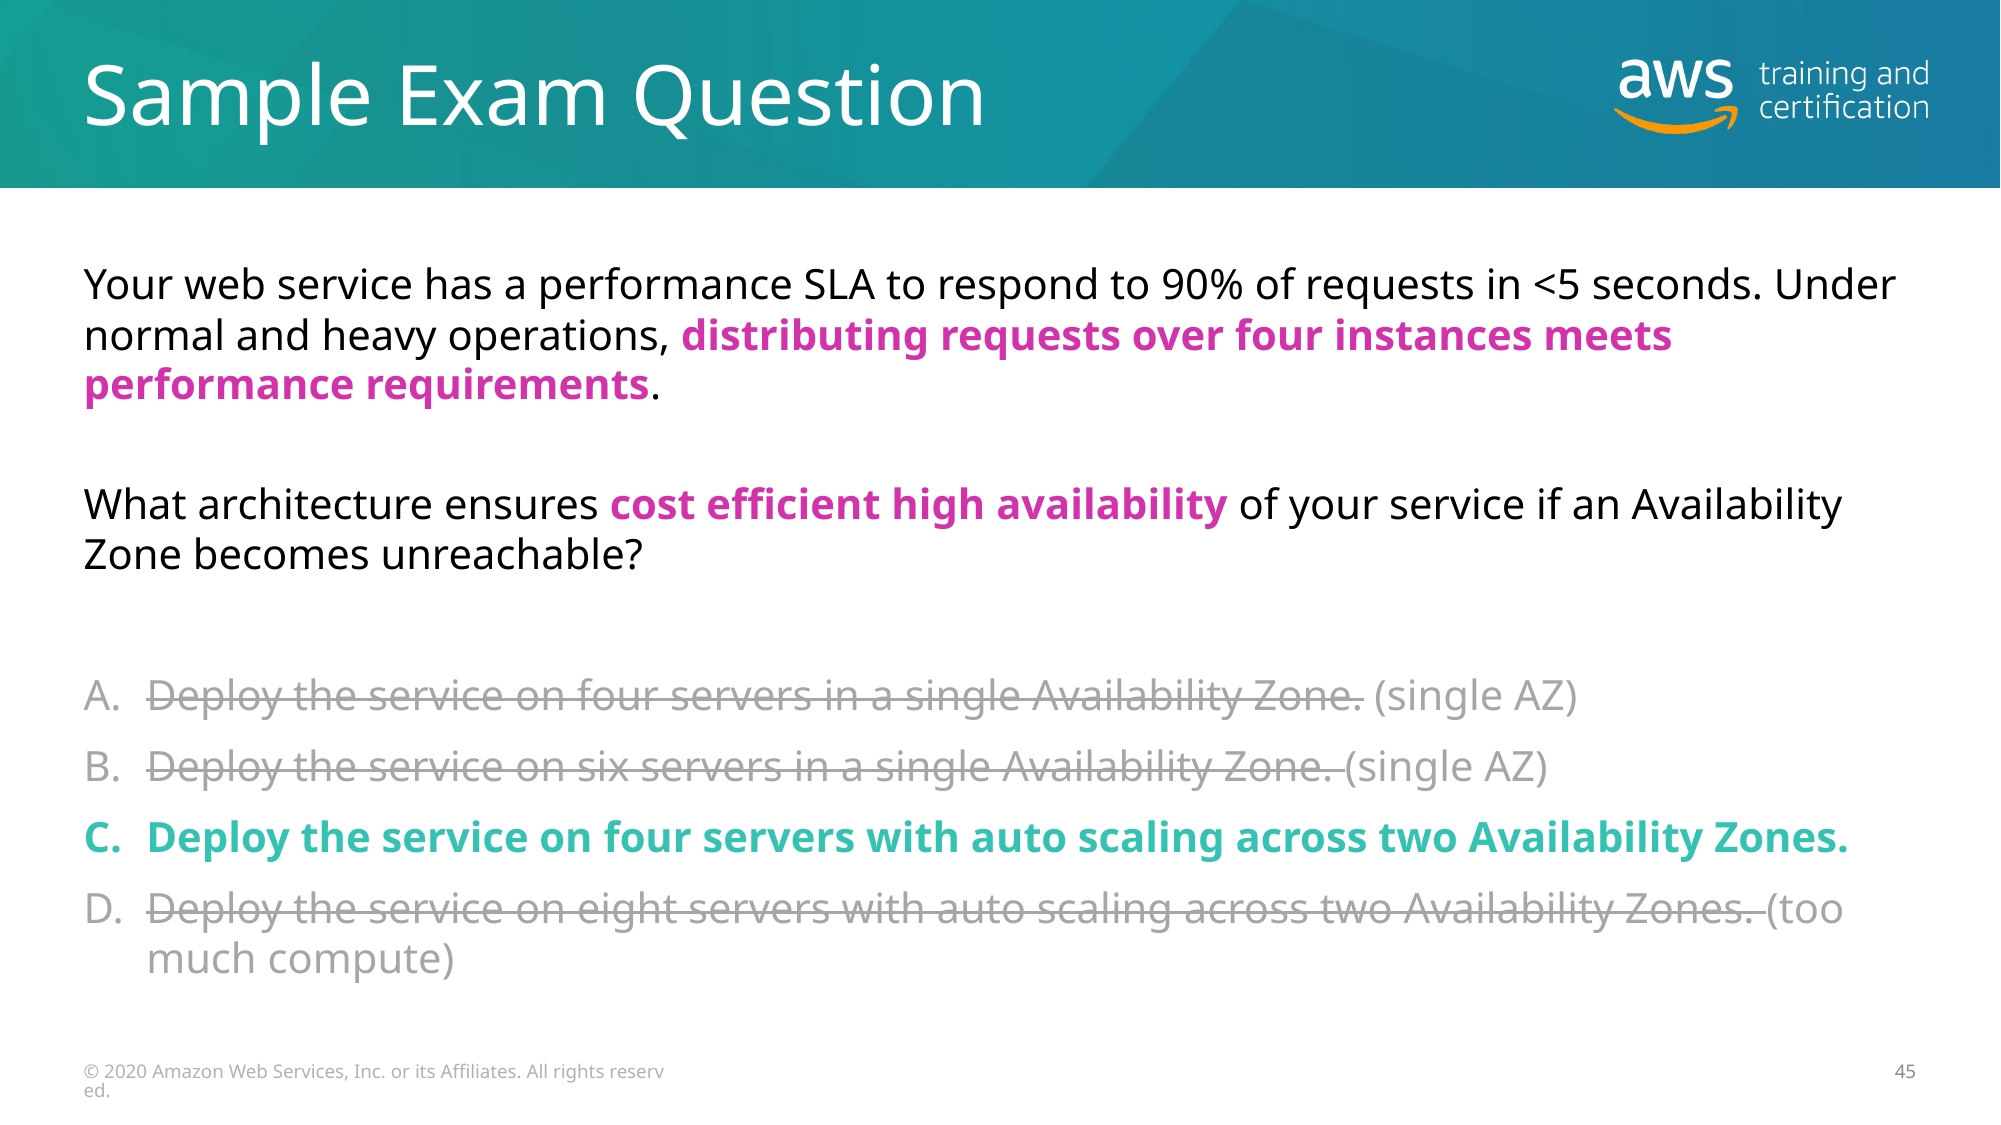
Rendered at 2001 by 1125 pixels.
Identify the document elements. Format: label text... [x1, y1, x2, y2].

slide_number 45 [1481, 1042, 1932, 1103]
title Sample Exam Question [68, 59, 1551, 138]
picture [0, 0, 2000, 188]
list Your web service has a performance SLA to respond to 90% of requests in <5 seconds. Under normal and heavy operations, distributing requests over four instances meets performance requirements. What architecture ensures cost efficient high availability of your service if an Availability Zone becomes unreachable? Deploy the service on four servers in a single Availability Zone. (single AZ) Deploy the service on six servers in a single Availability Zone. (single AZ) Deploy the service on four servers with auto scaling across two Availability Zones. Deploy the service on eight servers with auto scaling across two Availability Zones. (too much compute) [68, 250, 1932, 1014]
footer © 2020 Amazon Web Services, Inc. or its Affiliates. All rights reserved. [68, 1042, 682, 1103]
